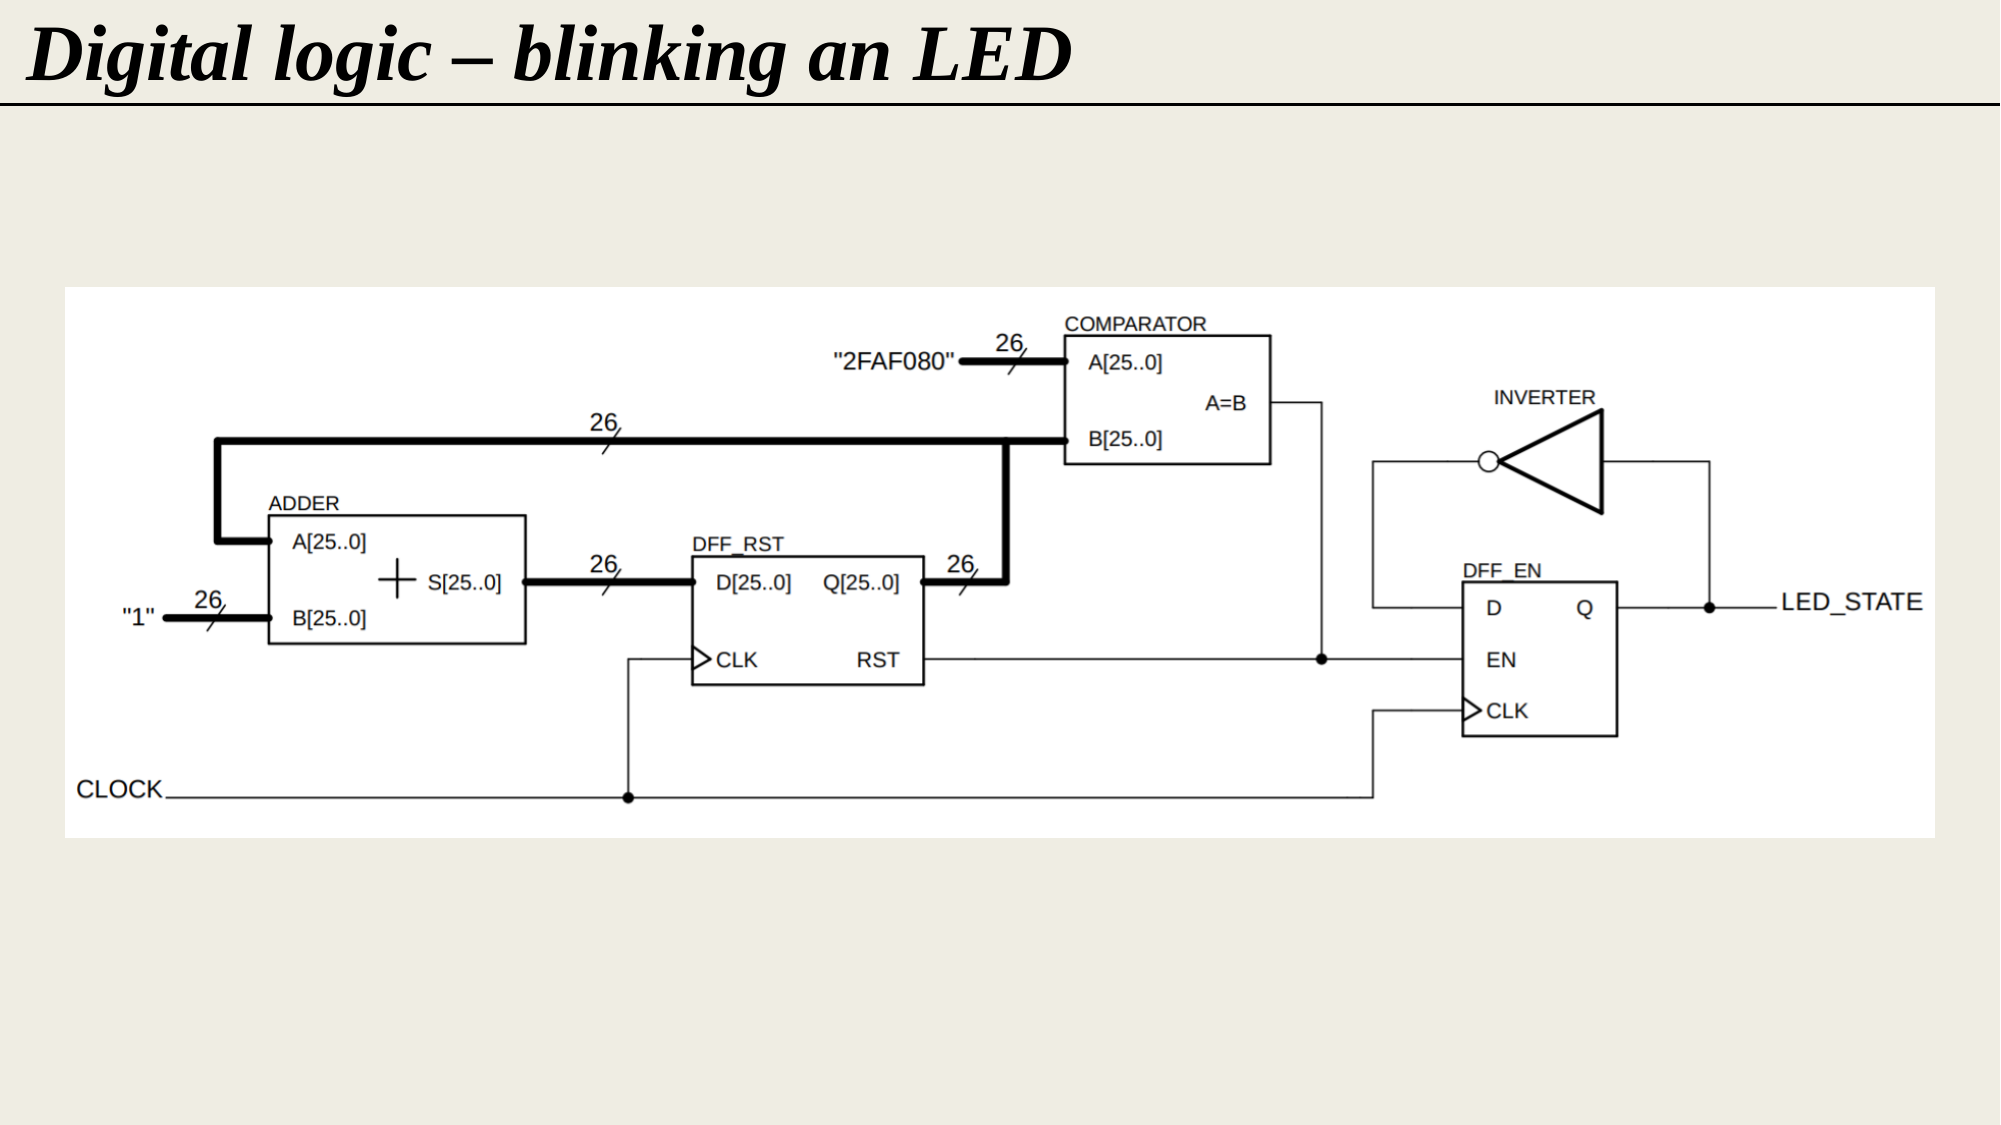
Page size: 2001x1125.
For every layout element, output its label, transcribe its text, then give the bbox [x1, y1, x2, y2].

picture [65, 287, 1935, 838]
text_box Digital logic – blinking an LED [11, 3, 1924, 103]
